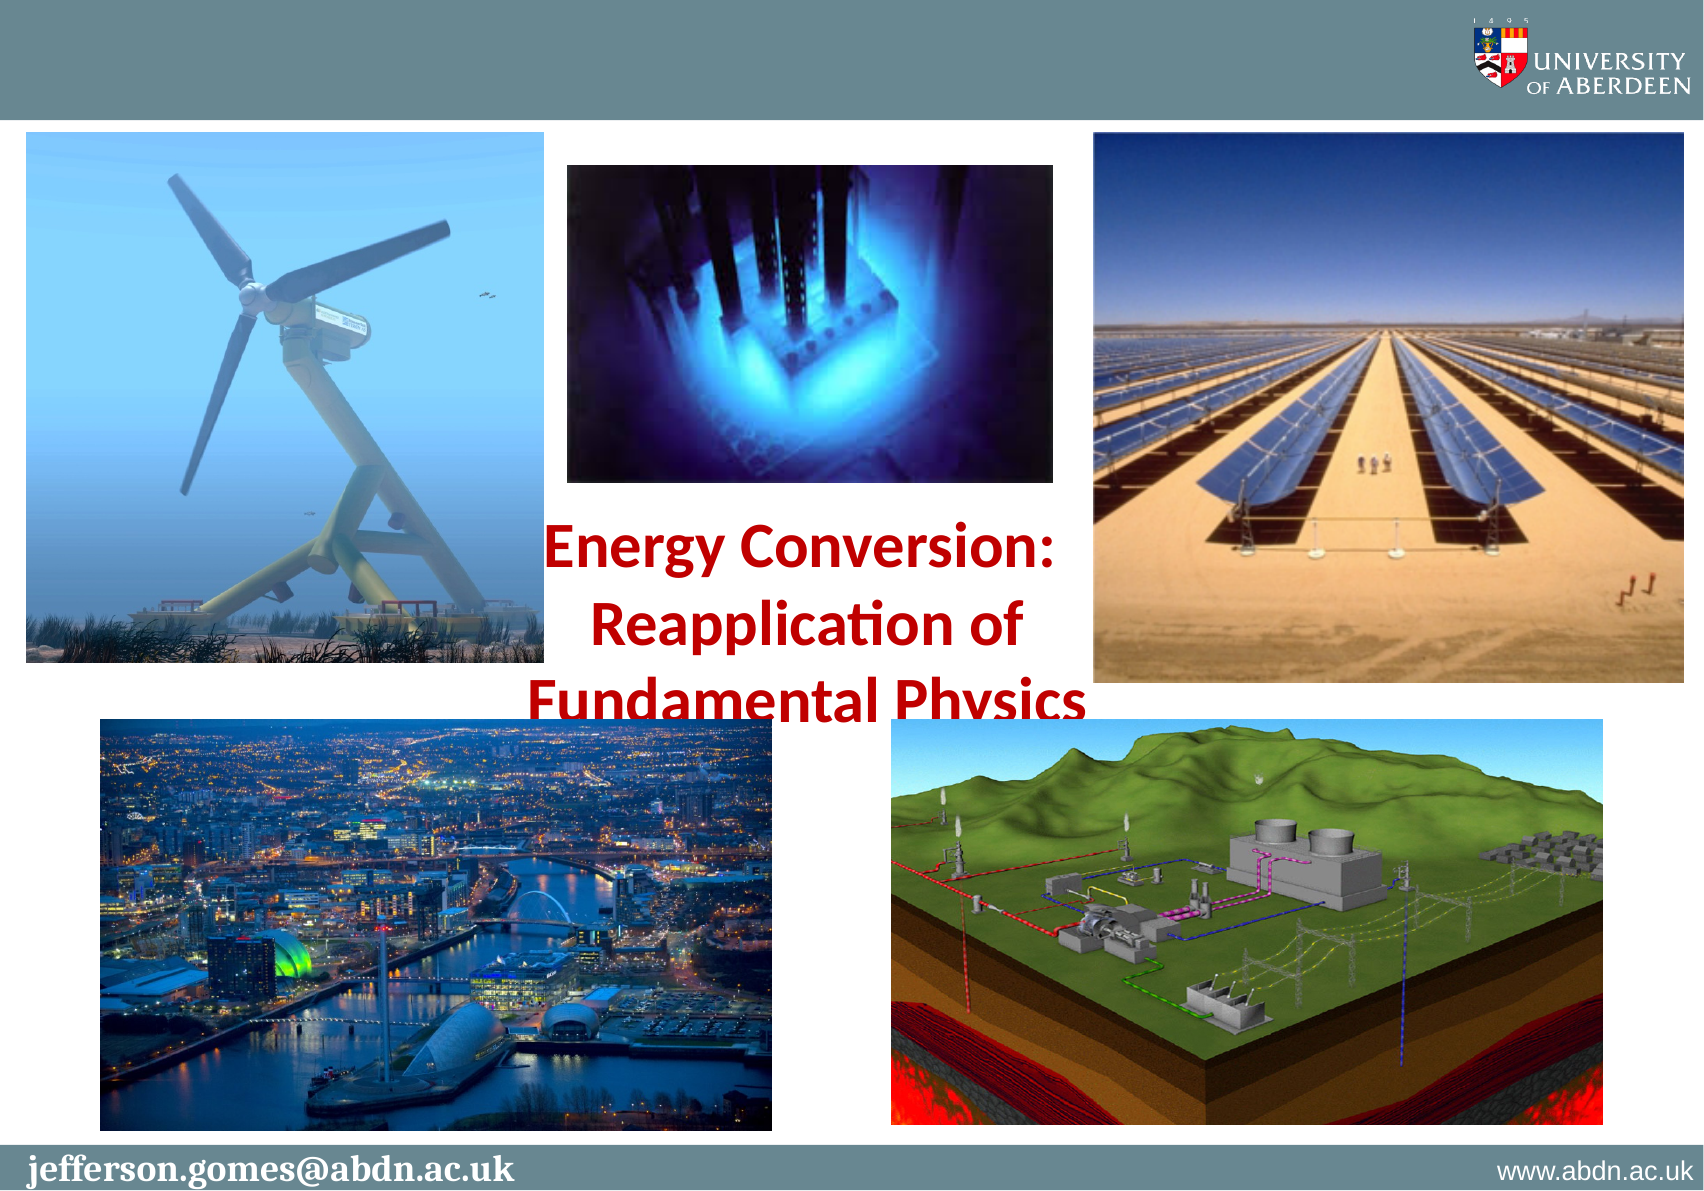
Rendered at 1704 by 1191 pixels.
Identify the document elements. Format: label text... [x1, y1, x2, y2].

picture [1092, 132, 1684, 683]
text_box Energy Conversion: Reapplication of Fundamental Physics [476, 495, 1139, 744]
text_box jefferson.gomes@abdn.ac.uk [0, 1140, 544, 1191]
picture [566, 164, 1054, 483]
picture [891, 719, 1604, 1125]
picture [1462, 7, 1697, 109]
picture [100, 719, 772, 1131]
picture [26, 132, 544, 663]
